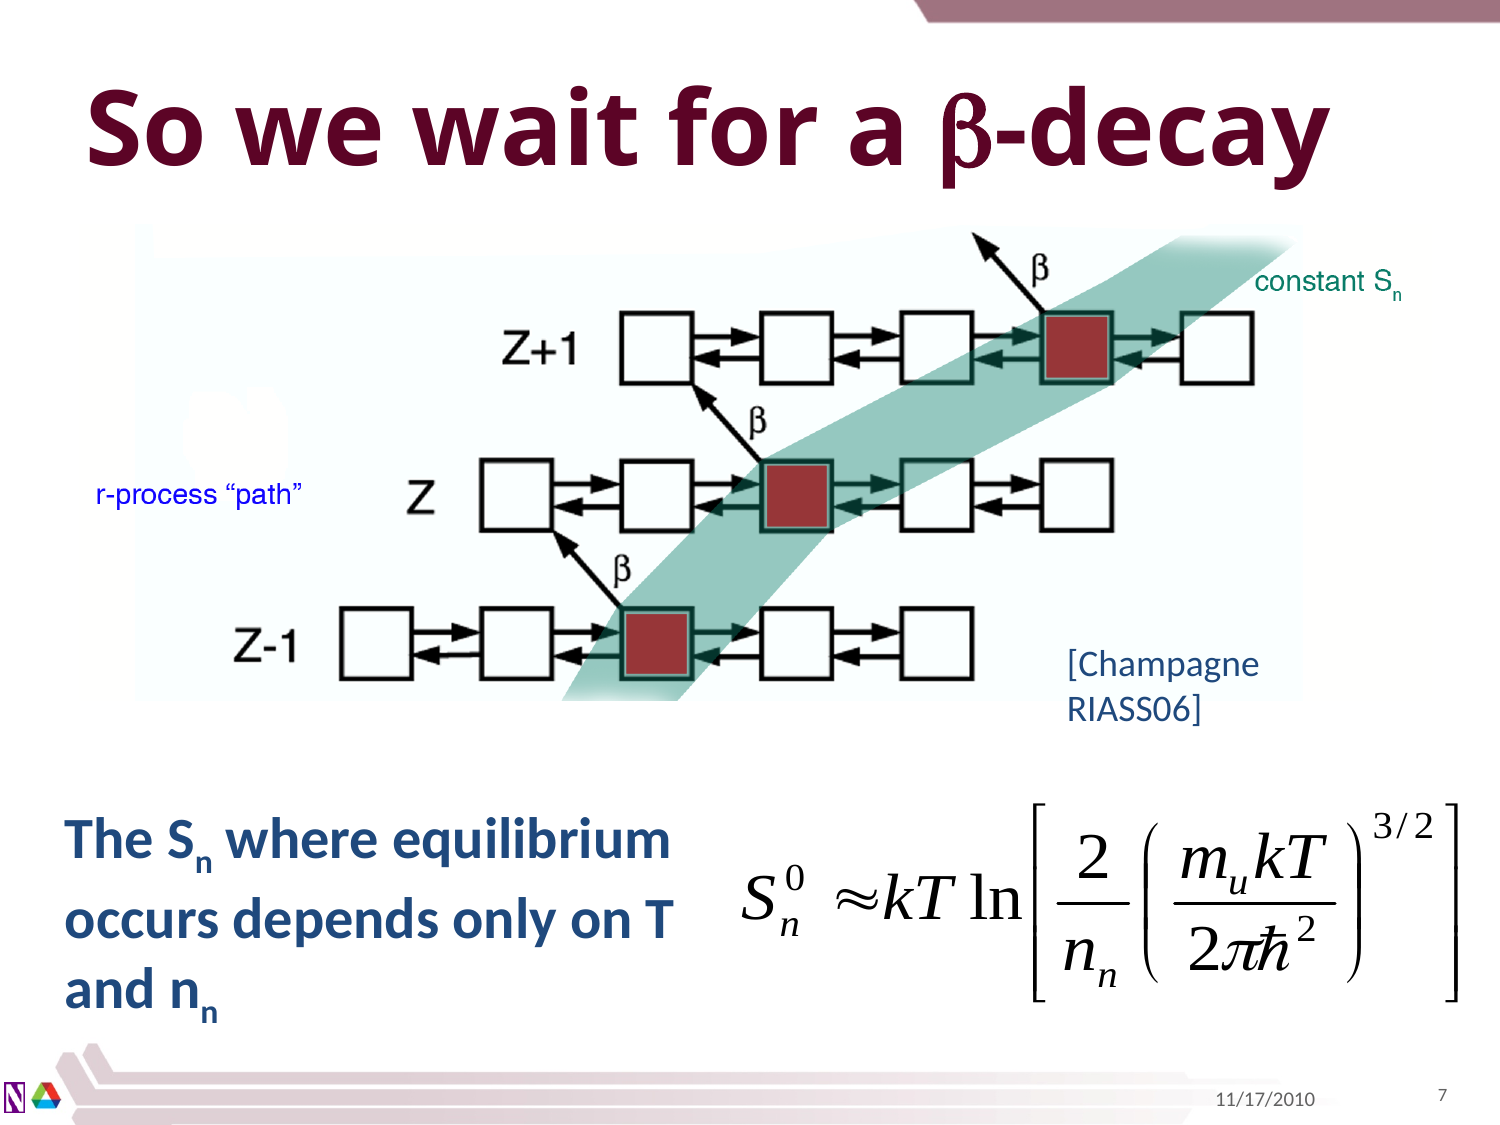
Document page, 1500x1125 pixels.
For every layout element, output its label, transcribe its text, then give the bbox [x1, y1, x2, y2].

text_box [Champagne RIASS06] [1052, 712, 1321, 737]
text_box The Sn where equilibrium occurs depends only on T and nn [49, 793, 737, 1038]
picture [0, 0, 1500, 24]
slide_number 7 [1412, 1074, 1463, 1113]
text_box 11/17/2010 [1199, 1078, 1425, 1113]
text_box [729, 788, 1482, 1018]
title So we wait for a b-decay [55, 53, 1361, 175]
picture [0, 1037, 1500, 1125]
picture [78, 223, 1433, 703]
